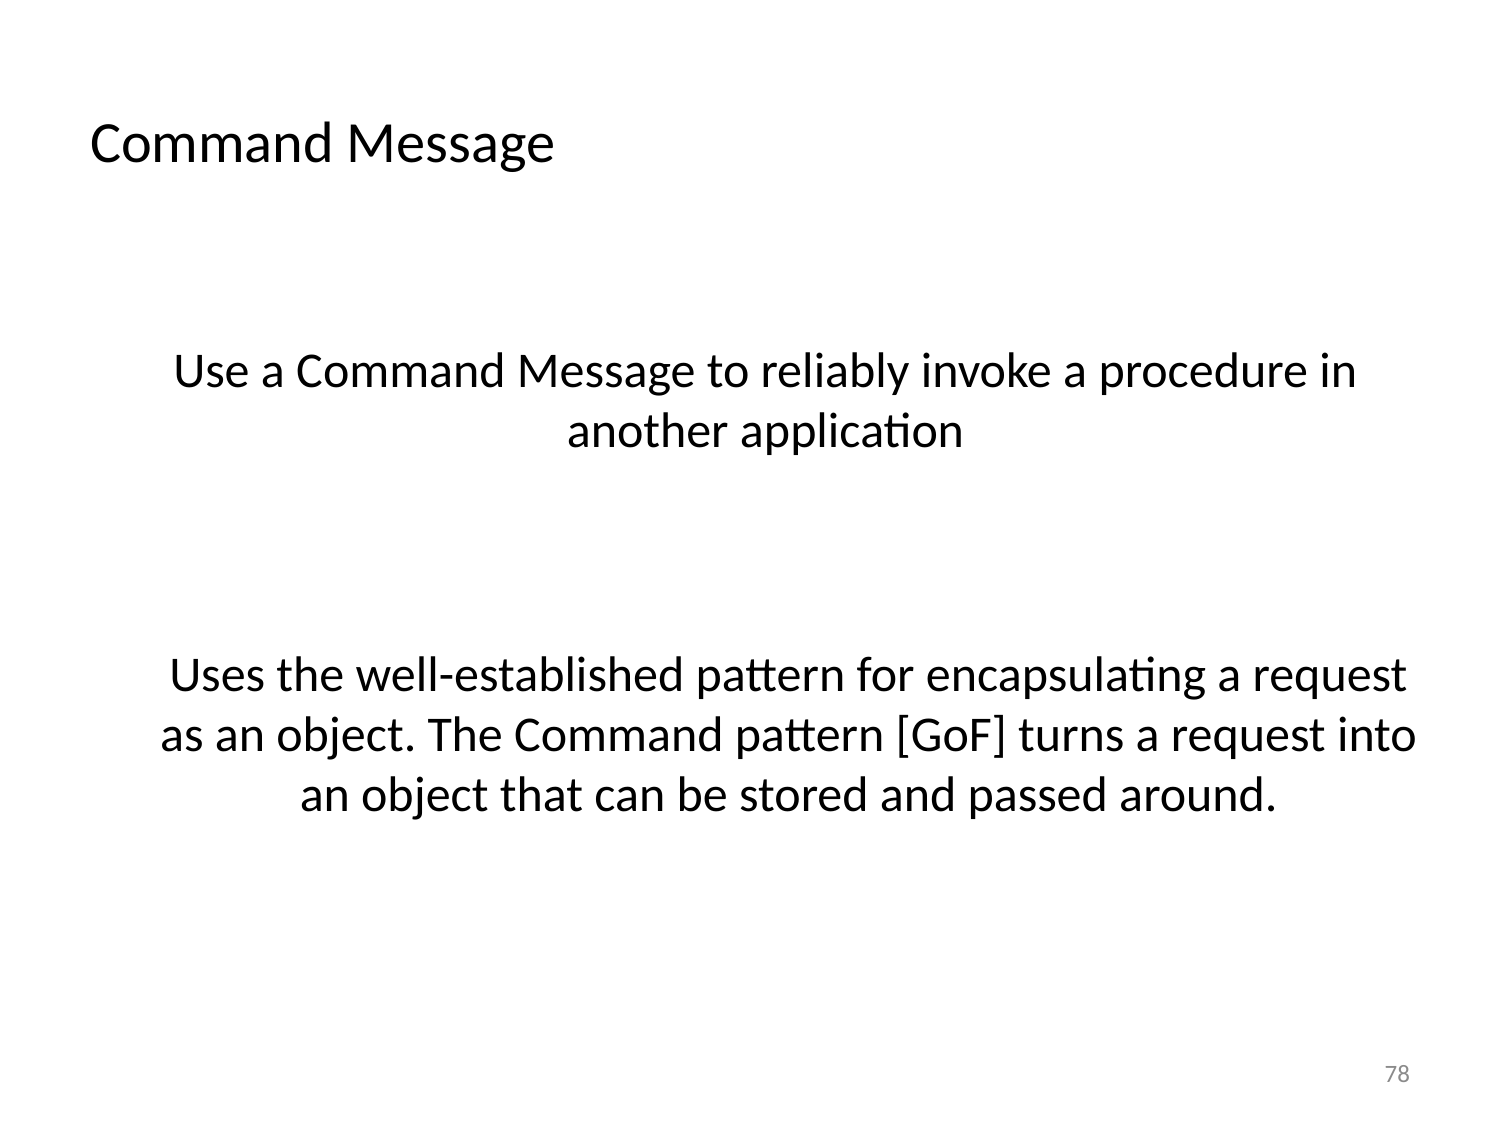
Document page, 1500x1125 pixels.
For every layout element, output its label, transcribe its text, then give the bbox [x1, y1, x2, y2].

slide_number 78 [1074, 1042, 1425, 1103]
list Use a Command Message to reliably invoke a procedure in another application [106, 329, 1425, 507]
text_box Uses the well-established pattern for encapsulating a request as an object. The Command pattern [GoF] turns a request into an object that can be stored and passed around. [129, 634, 1449, 877]
title Command Message [75, 45, 1425, 233]
